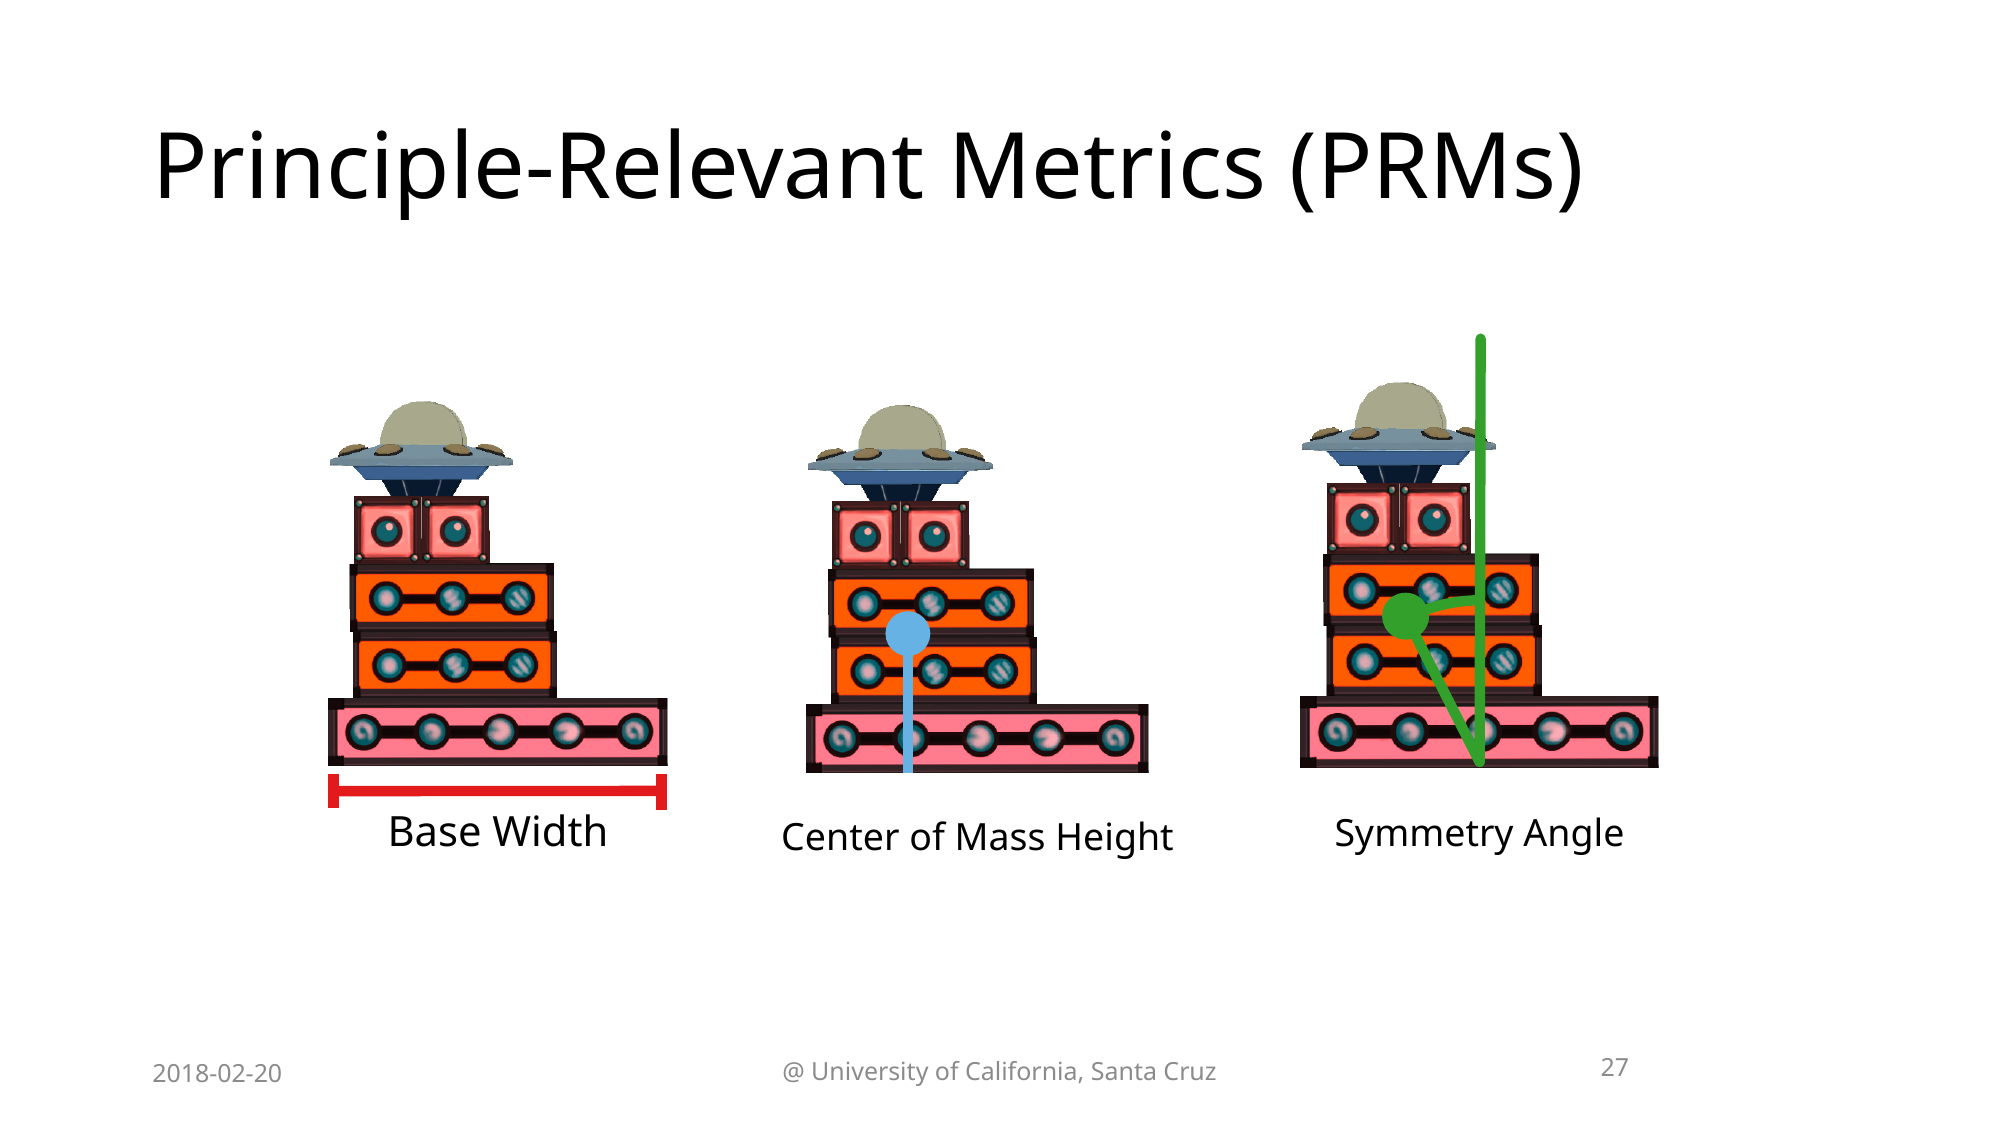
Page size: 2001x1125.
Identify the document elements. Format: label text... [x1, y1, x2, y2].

footer @ University of California, Santa Cruz [662, 1042, 1338, 1103]
title Principle-Relevant Metrics (PRMs) [137, 59, 1863, 278]
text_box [328, 316, 668, 864]
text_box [745, 319, 1210, 866]
slide_number 27 [1306, 1038, 1645, 1099]
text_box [1287, 292, 1672, 933]
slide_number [137, 1042, 588, 1103]
